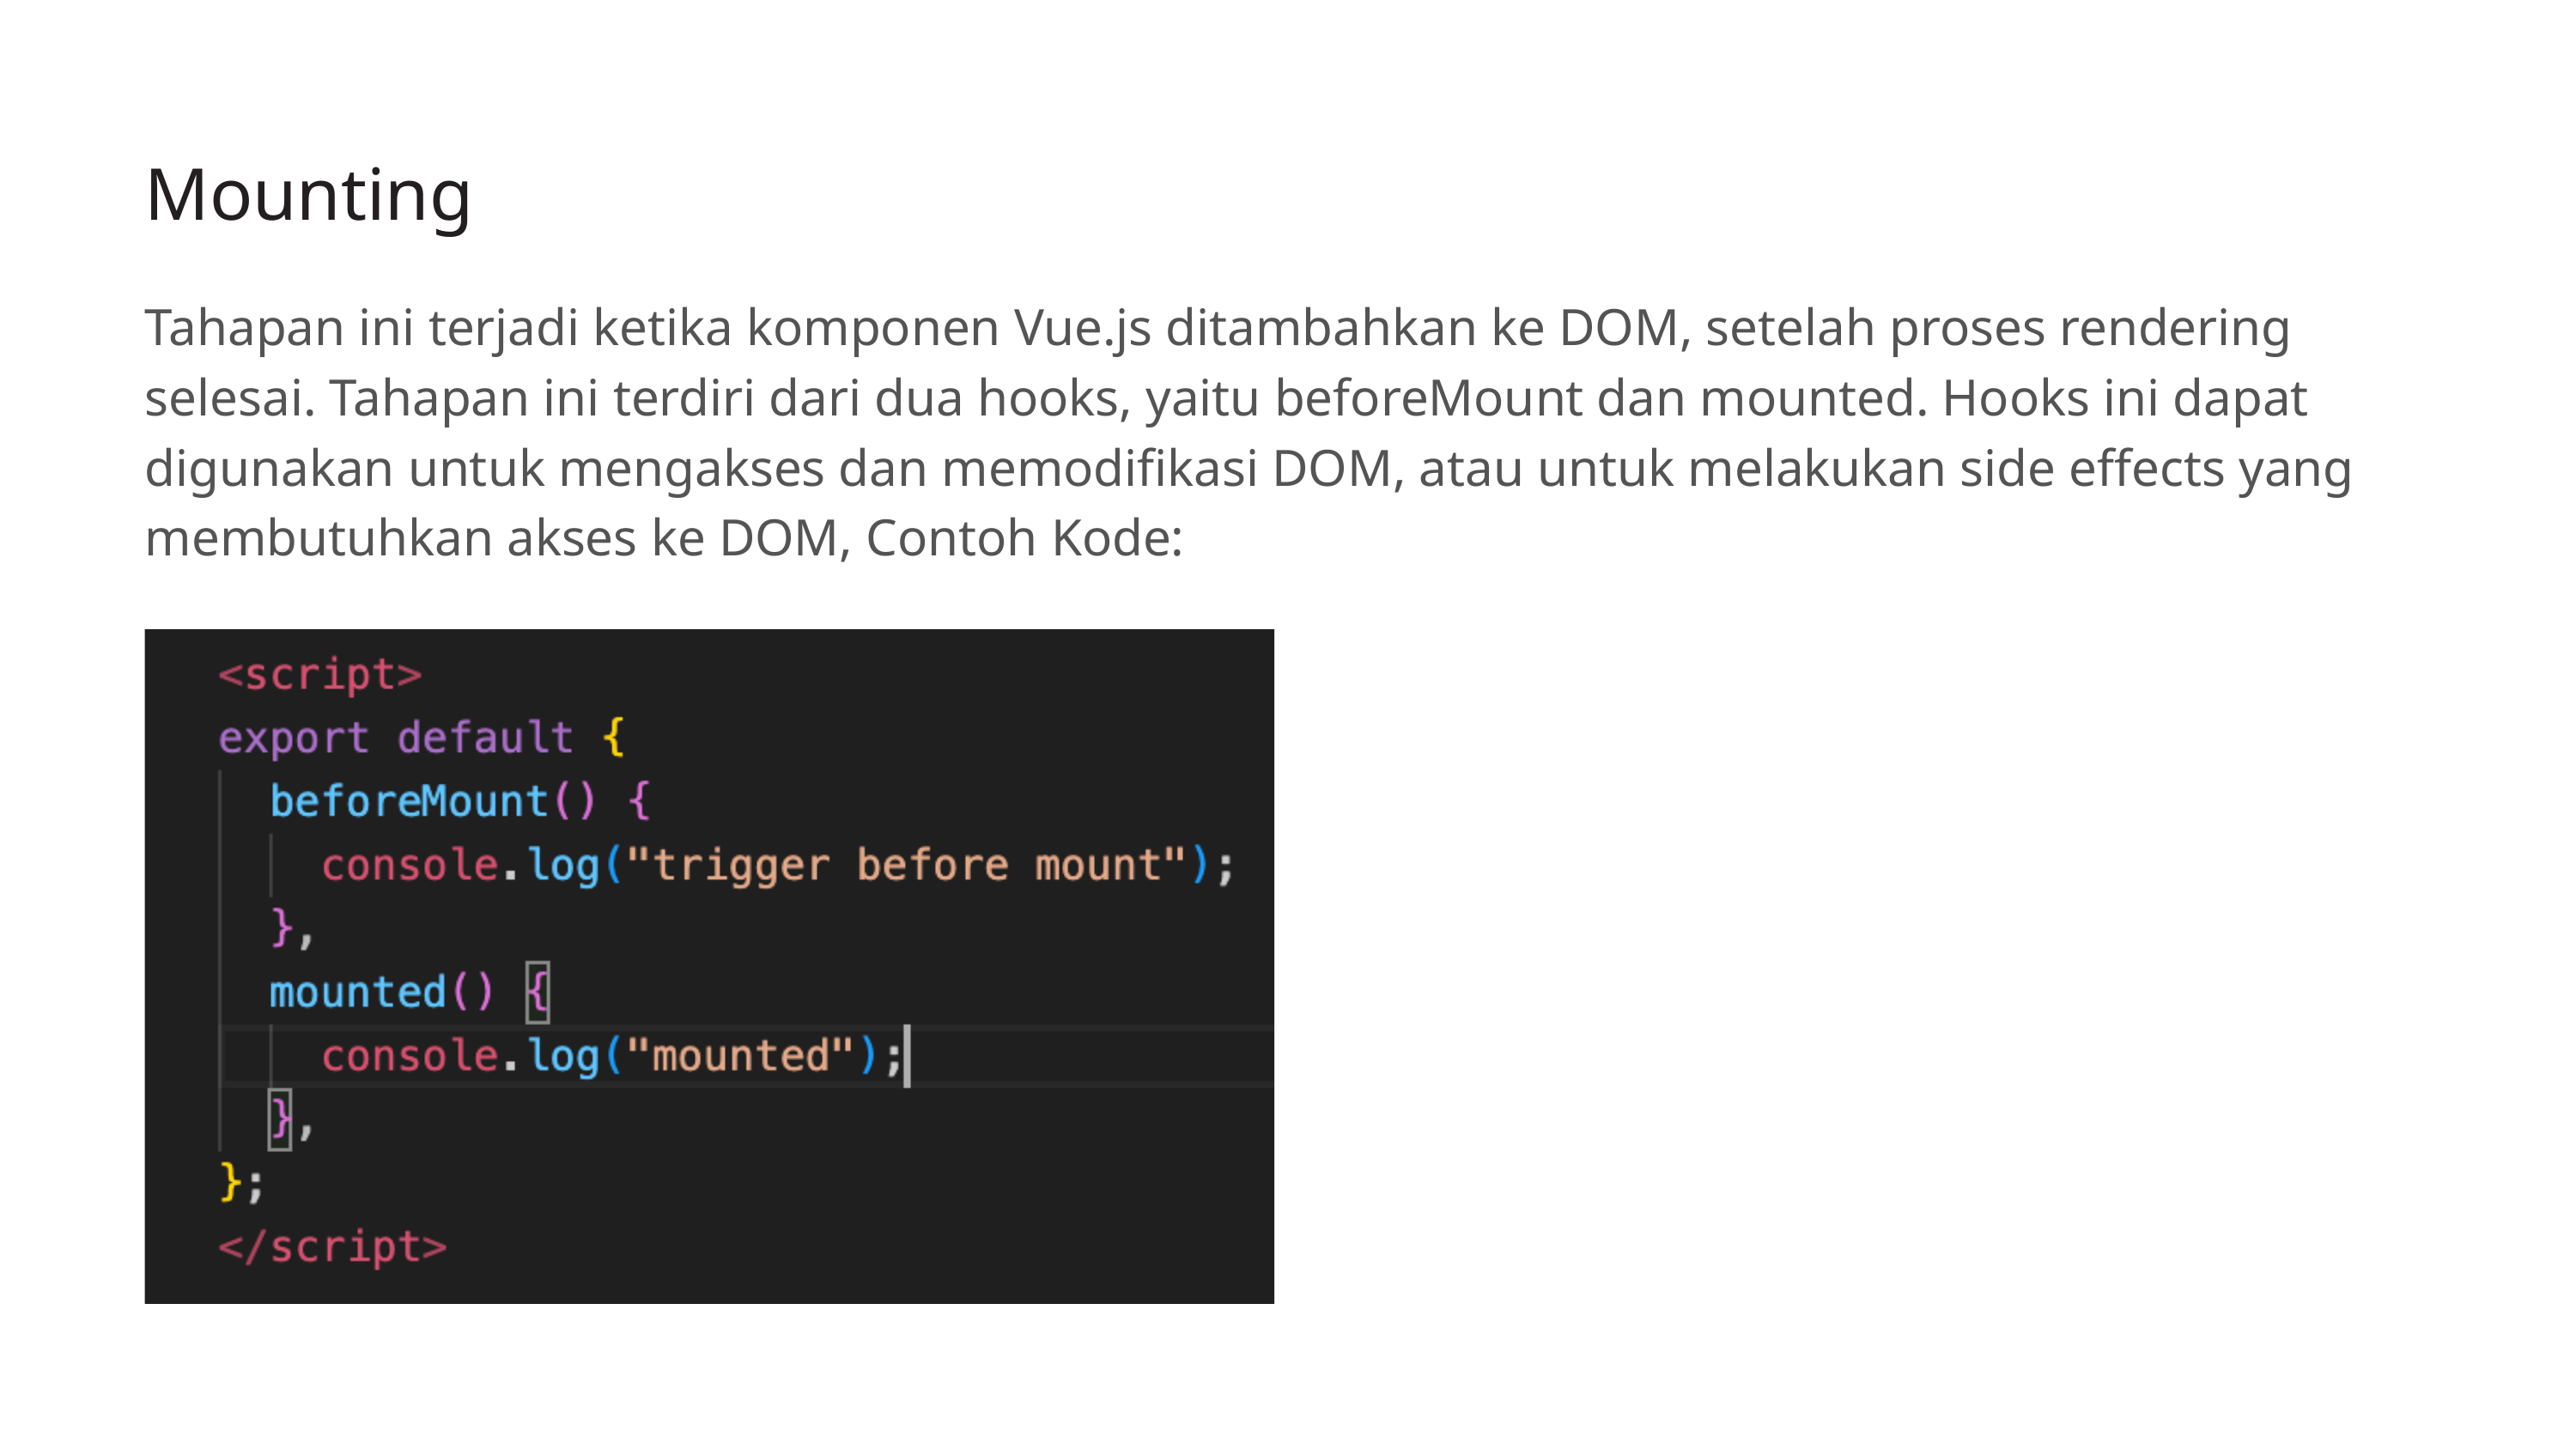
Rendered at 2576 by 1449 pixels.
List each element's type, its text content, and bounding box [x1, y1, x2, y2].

text_box Mounting [144, 134, 2349, 234]
text_box Tahapan ini terjadi ketika komponen Vue.js ditambahkan ke DOM, setelah proses rendering selesai. Tahapan ini terdiri dari dua hooks, yaitu beforeMount dan mounted. Hooks ini dapat digunakan untuk mengakses dan memodifikasi DOM, atau untuk melakukan side effects yang membutuhkan akses ke DOM, Contoh Kode: [144, 285, 2432, 567]
text_box [144, 629, 1275, 1304]
